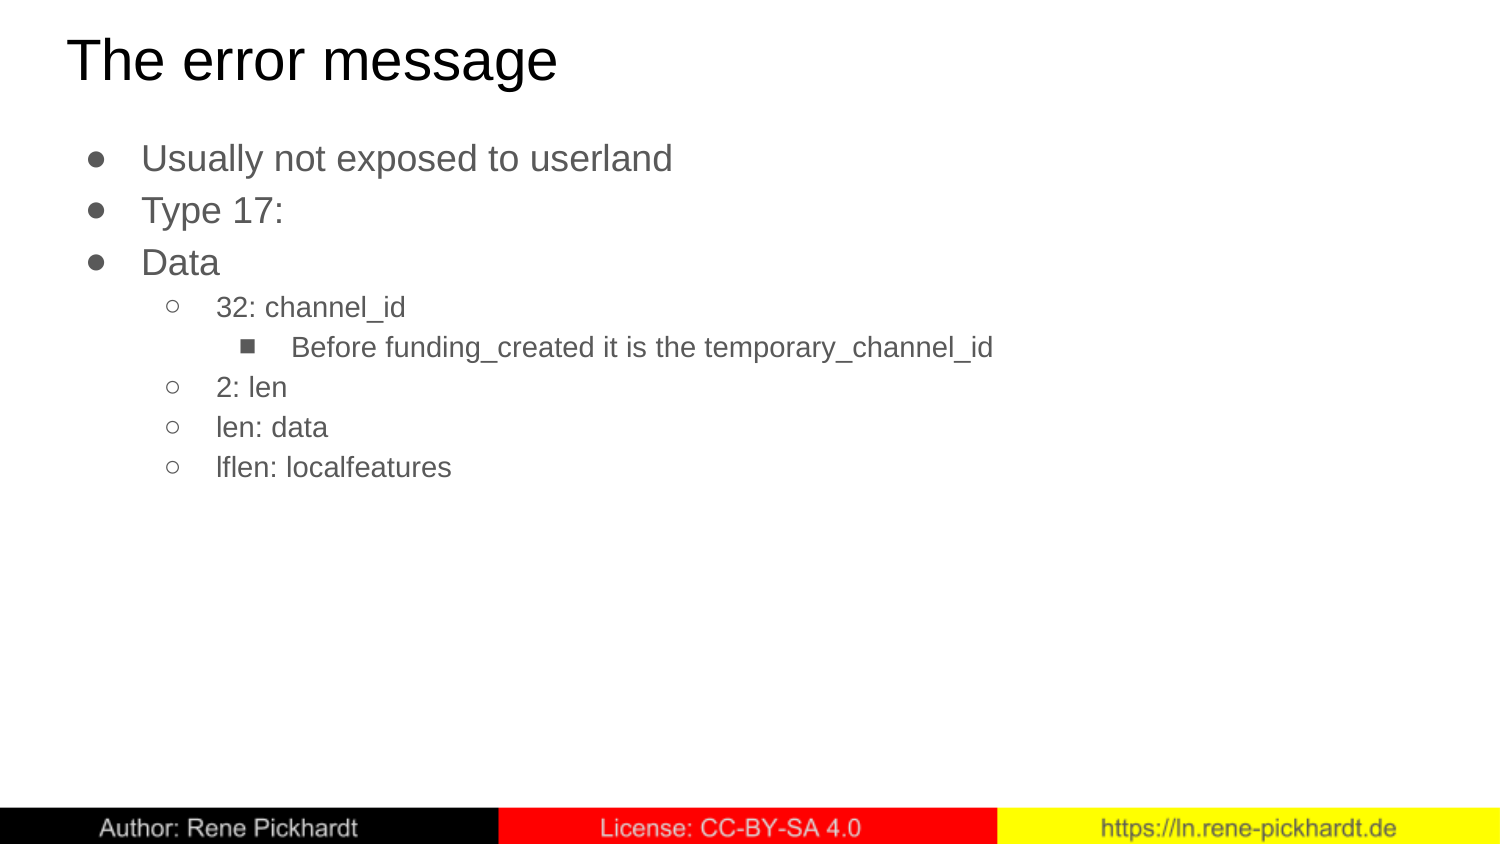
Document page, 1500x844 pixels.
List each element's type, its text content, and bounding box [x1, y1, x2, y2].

title The error message [51, 7, 1449, 102]
picture [0, 0, 1500, 844]
list Usually not exposed to userland Type 17: Data 32: channel_id Before funding_created it is the temporary_channel_id 2: len len: data lflen: localfeatures [51, 112, 1449, 674]
